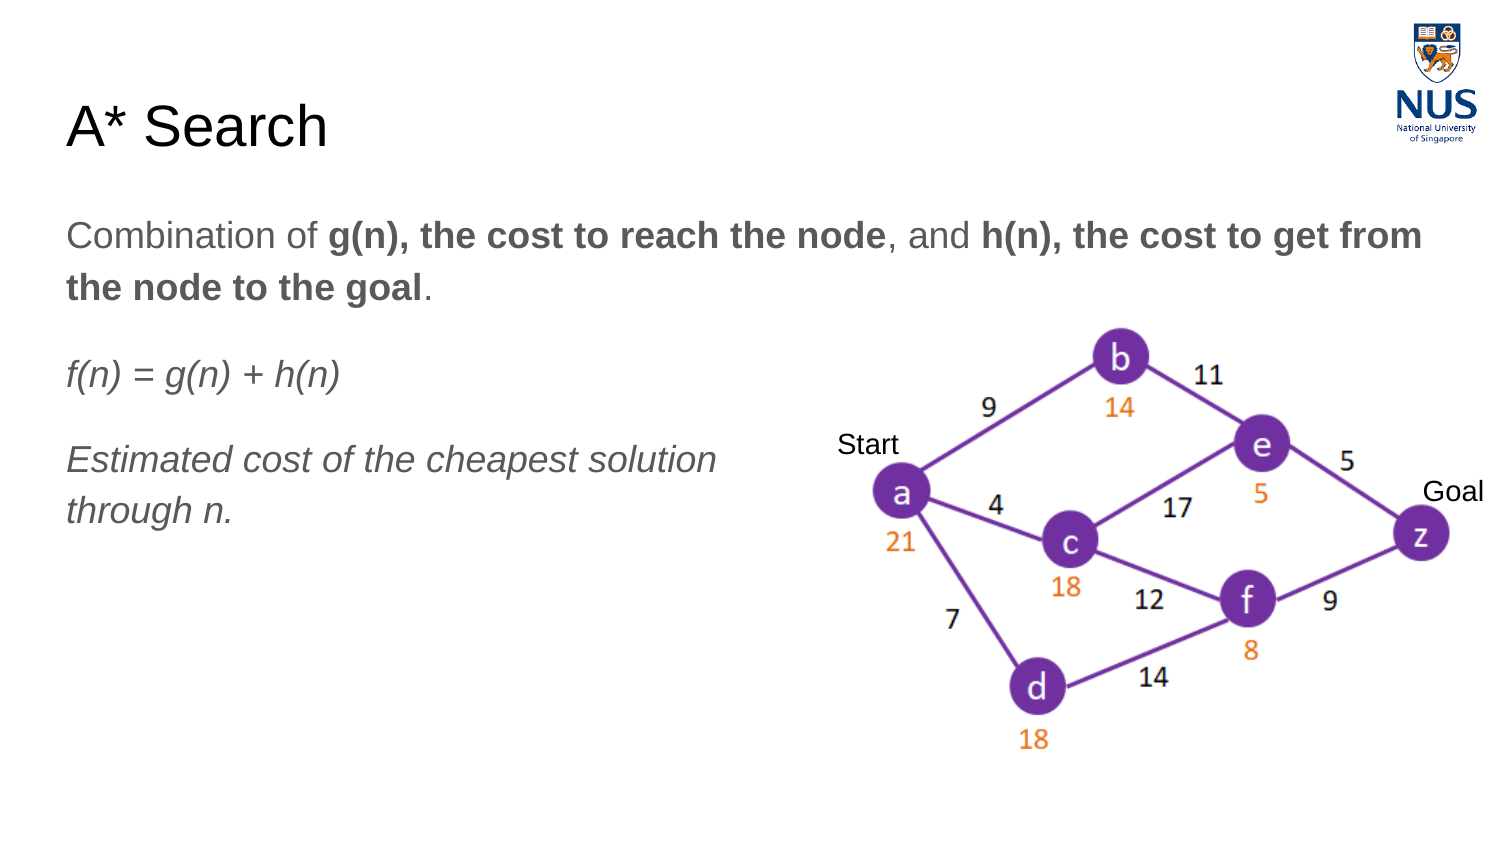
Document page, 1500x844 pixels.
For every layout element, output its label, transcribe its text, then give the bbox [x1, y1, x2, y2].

text_box f(n) = g(n) + h(n) Estimated cost of the cheapest solution through n. [51, 328, 829, 821]
title A* Search [51, 72, 1449, 167]
text_box Goal [1472, 465, 1500, 515]
picture [856, 314, 1468, 766]
list Combination of g(n), the cost to reach the node, and h(n), the cost to get from the node to the goal. [51, 189, 1449, 328]
picture [1373, 0, 1500, 167]
text_box Start [822, 418, 850, 468]
